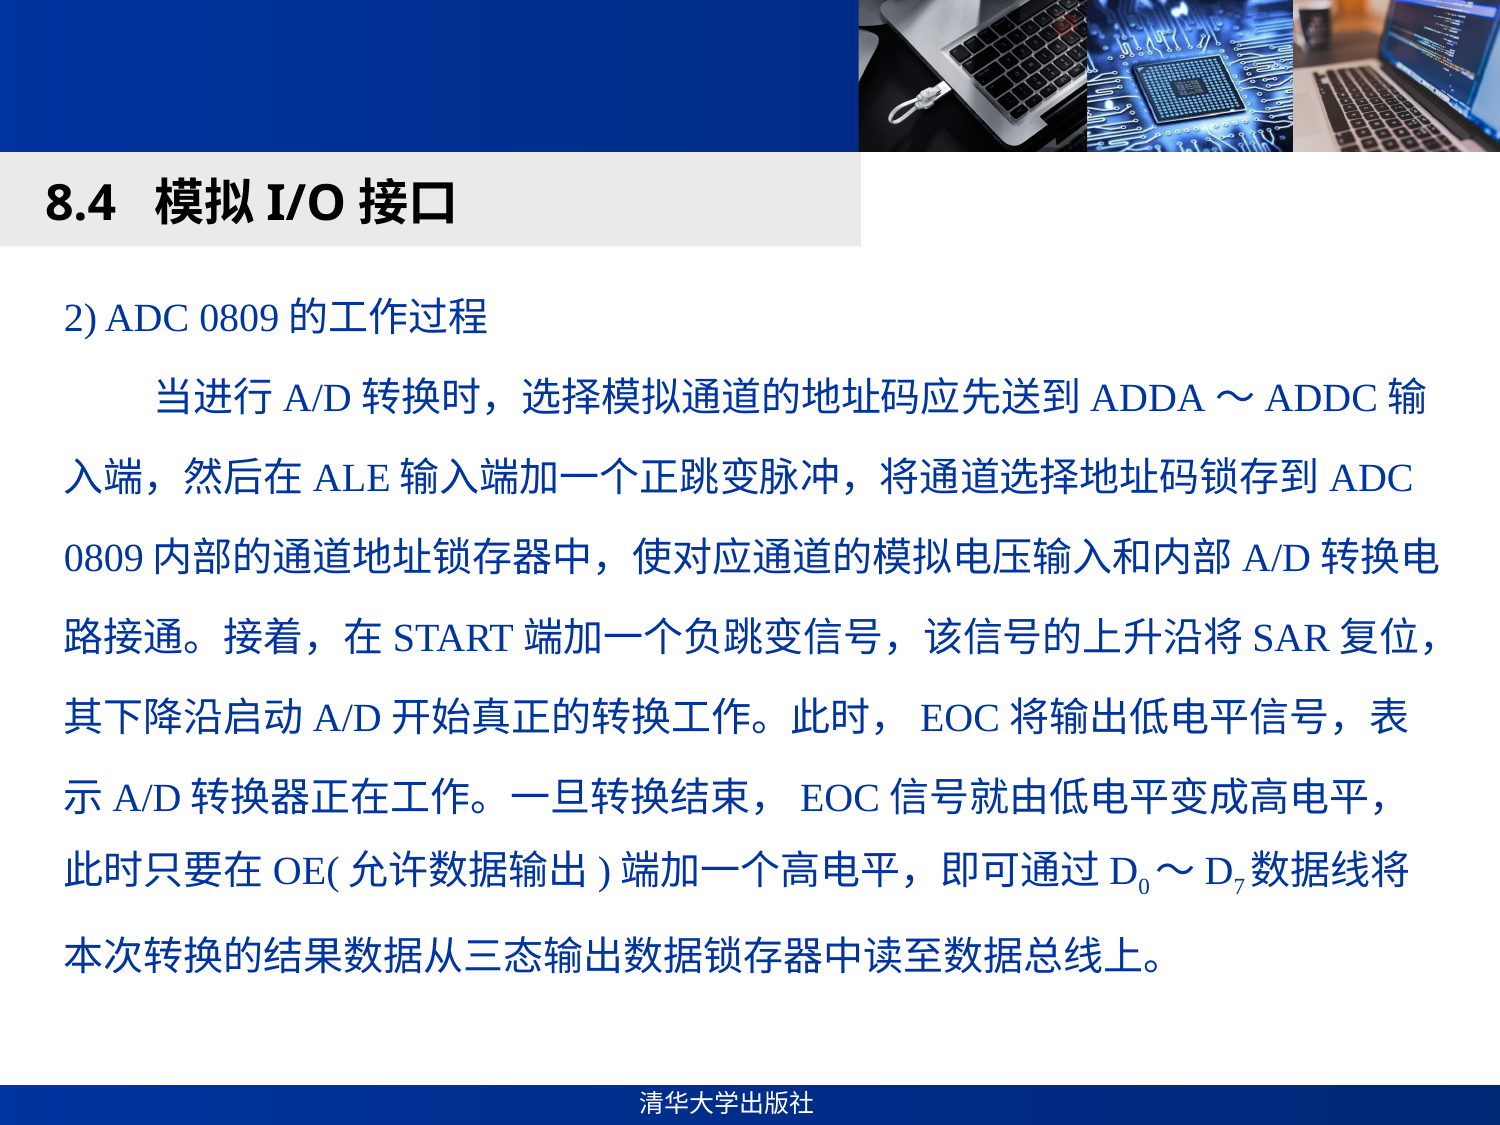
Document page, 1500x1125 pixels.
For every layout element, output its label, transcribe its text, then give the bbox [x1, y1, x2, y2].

list 8.4 模拟I/O接口 [30, 163, 787, 252]
picture [858, 0, 1500, 152]
text_box 2) ADC 0809的工作过程 当进行A/D转换时，选择模拟通道的地址码应先送到ADDA～ADDC输入端，然后在ALE输入端加一个正跳变脉冲，将通道选择地址码锁存到ADC 0809内部的通道地址锁存器中，使对应通道的模拟电压输入和内部A/D转换电路接通。接着，在START端加一个负跳变信号，该信号的上升沿将SAR复位，其下降沿启动A/D开始真正的转换工作。此时，EOC将输出低电平信号，表示A/D转换器正在工作。一旦转换结束，EOC信号就由低电平变成高电平，此时只要在OE(允许数据输出)端加一个高电平，即可通过D0～D7数据线将本次转换的结果数据从三态输出数据锁存器中读至数据总线上。 [48, 251, 1460, 1045]
